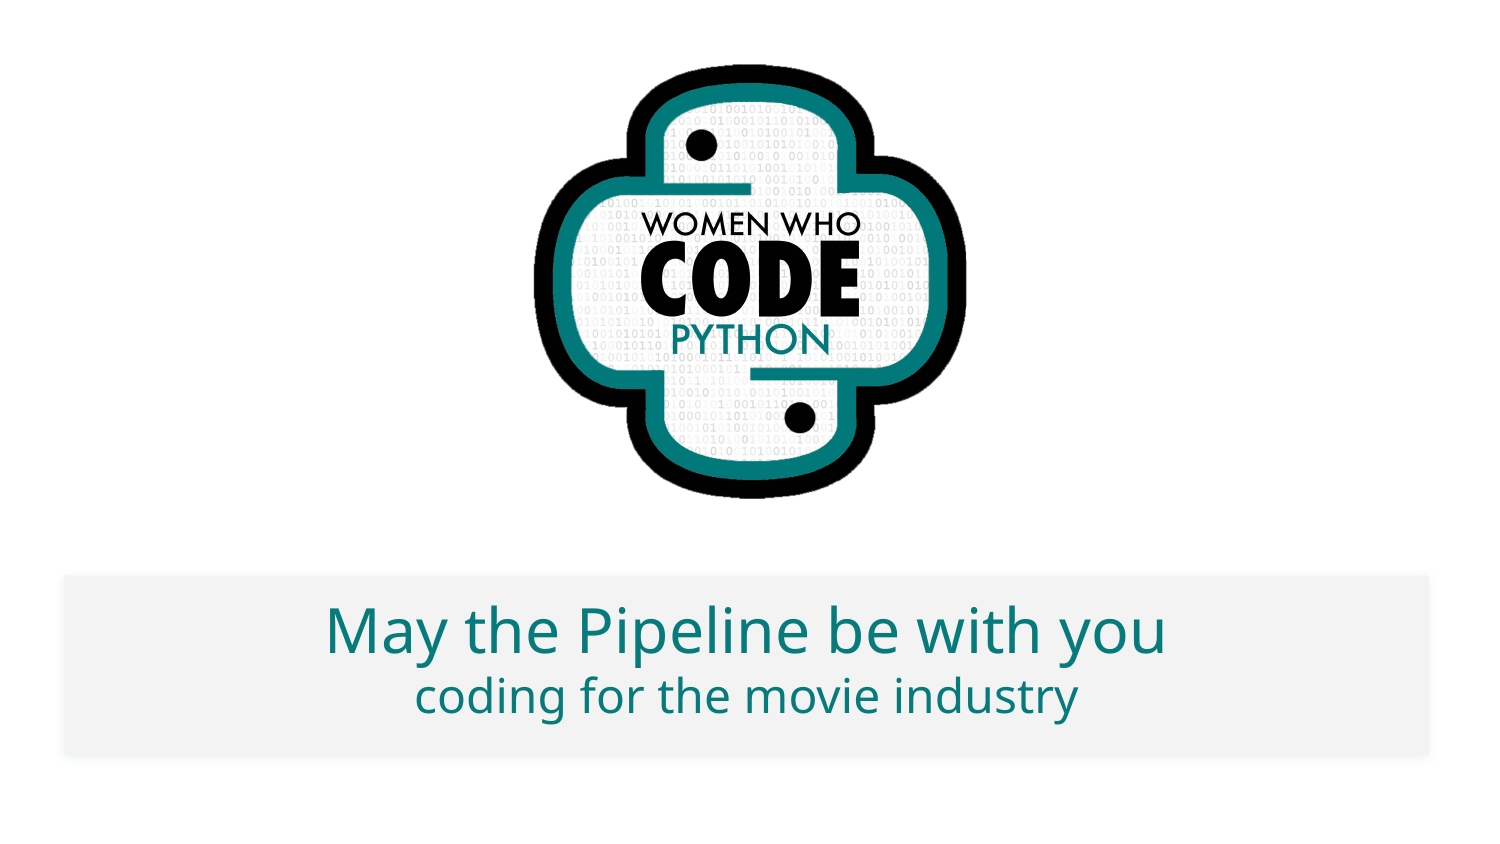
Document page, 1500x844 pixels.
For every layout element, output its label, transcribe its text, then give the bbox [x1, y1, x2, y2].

text_box May the Pipeline be with you coding for the movie industry [64, 575, 1430, 756]
picture [511, 44, 989, 520]
